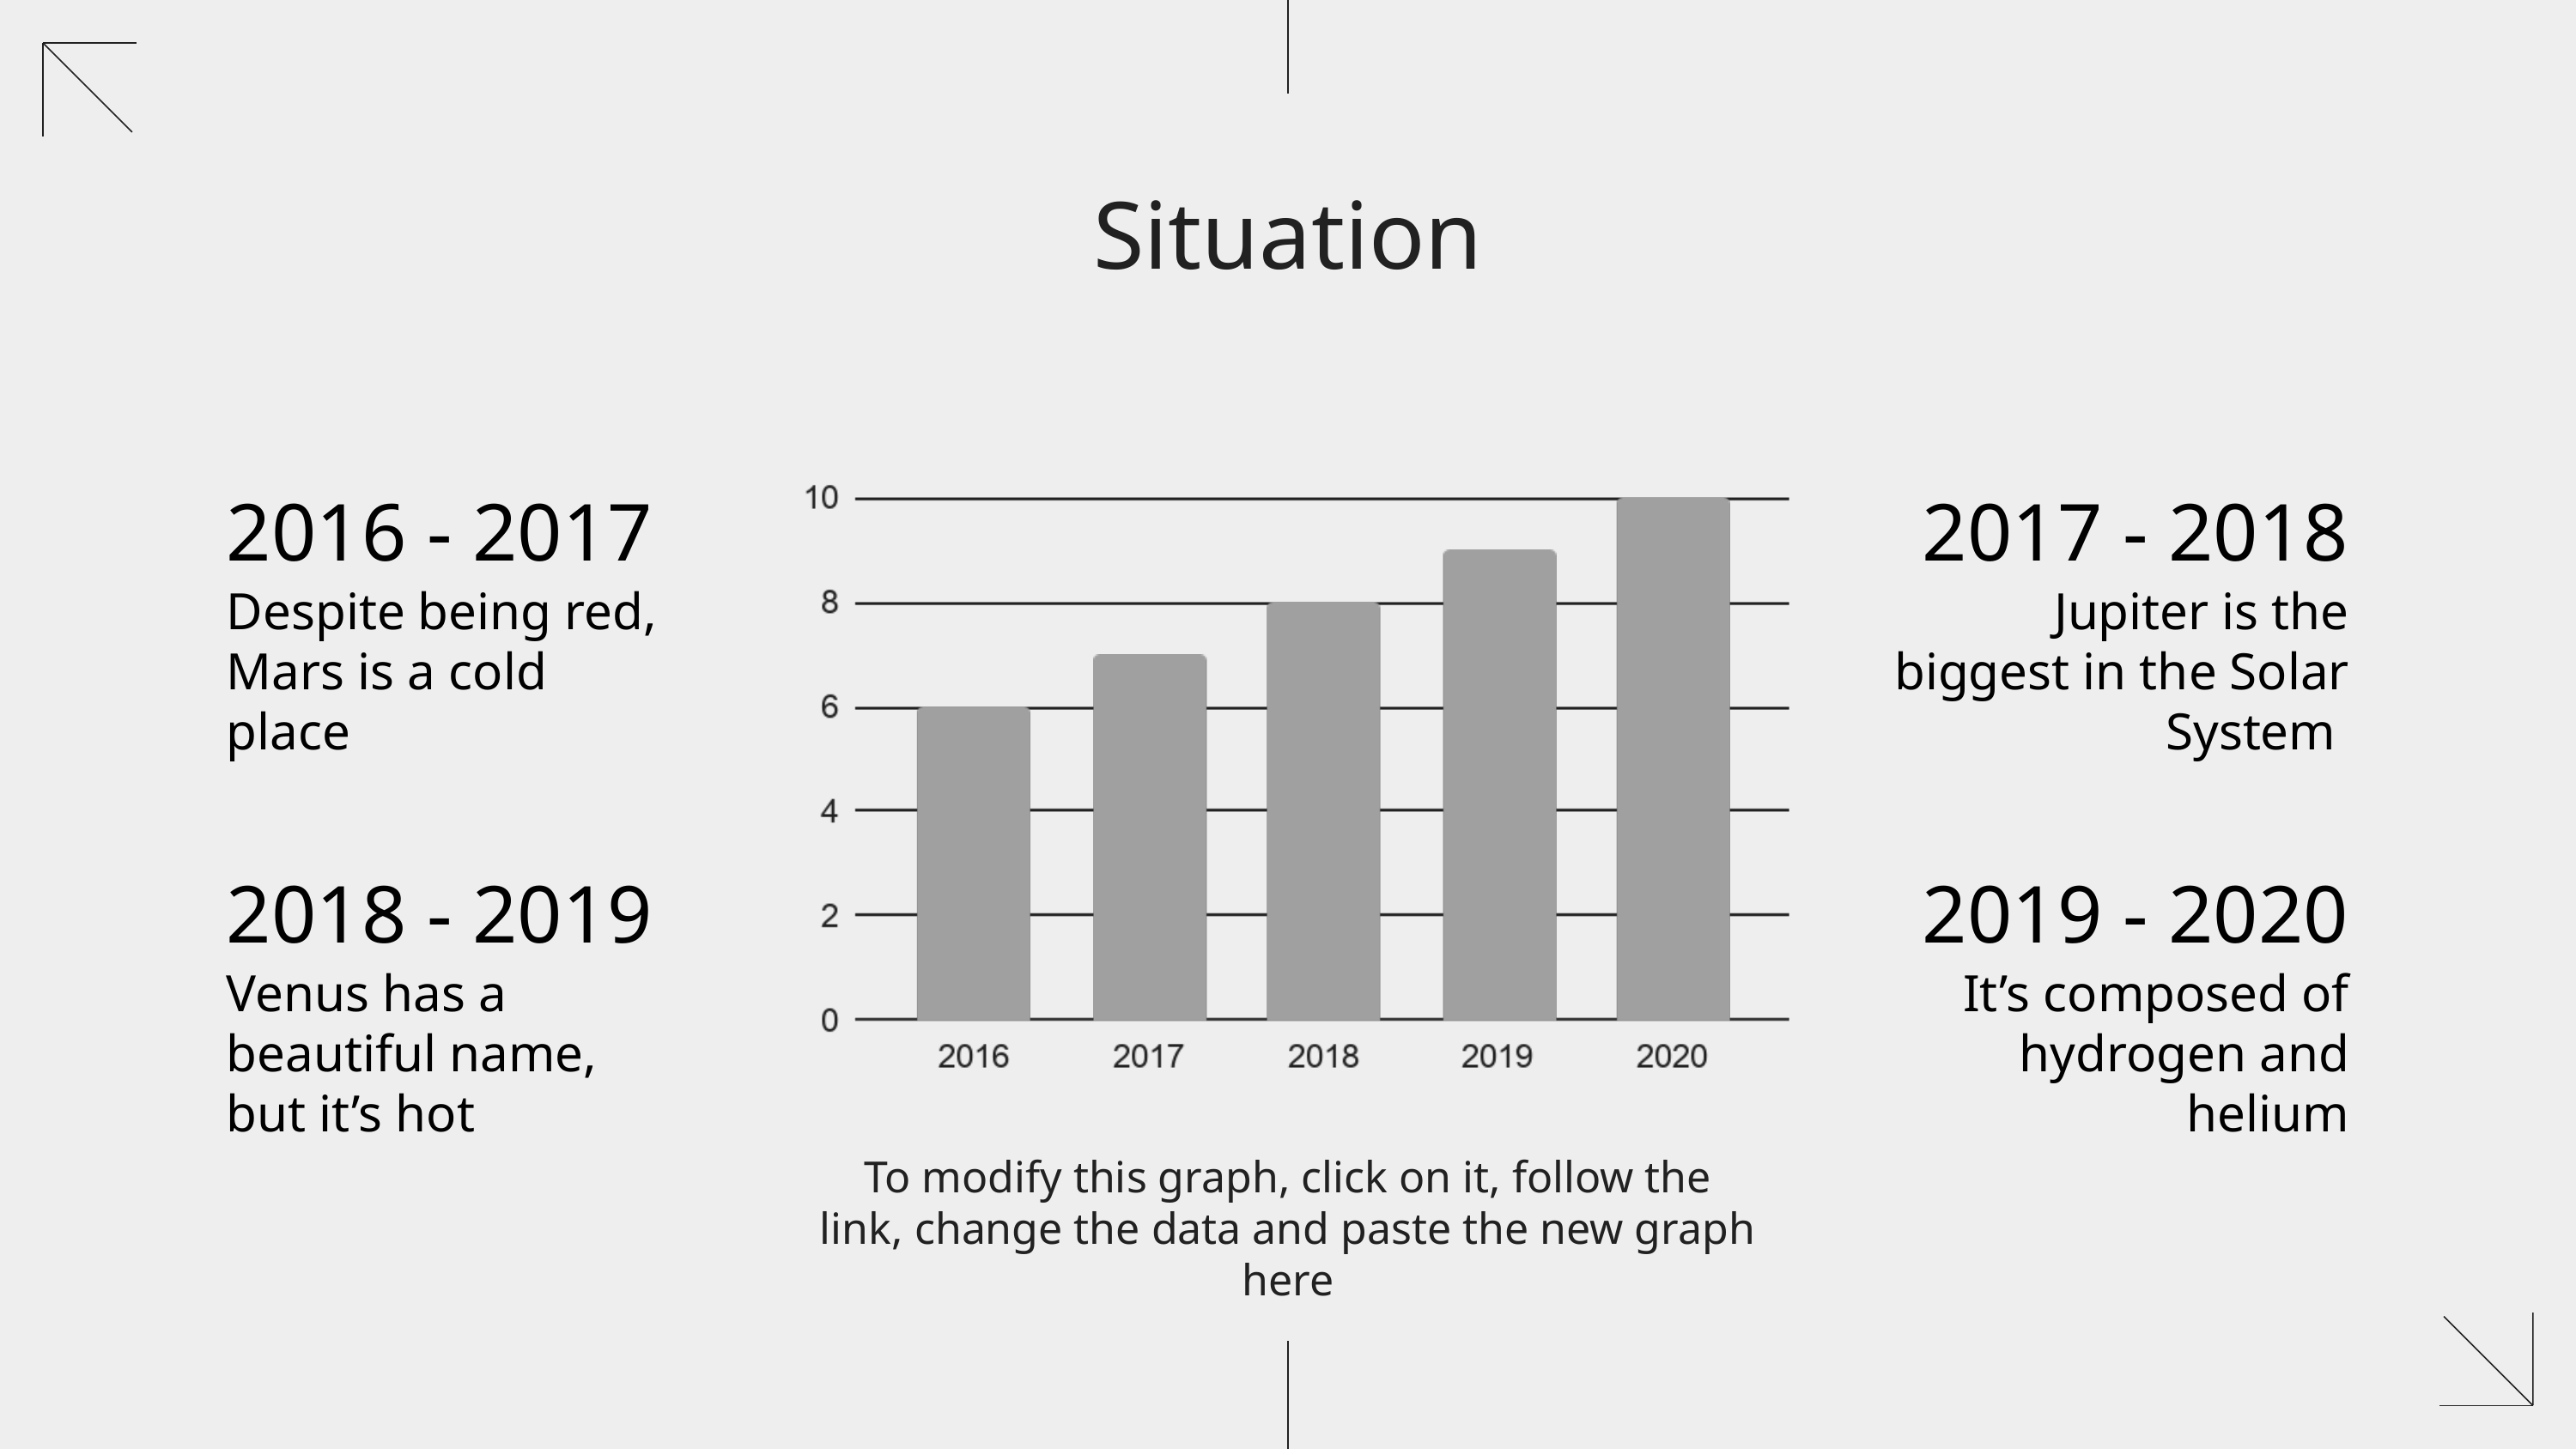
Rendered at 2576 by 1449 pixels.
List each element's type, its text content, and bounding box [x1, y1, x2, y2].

text_box It’s composed of hydrogen and helium [1868, 935, 2375, 1177]
picture [752, 445, 1824, 1110]
text_box 2017 - 2018 [1868, 489, 2375, 553]
text_box Despite being red, Mars is a cold place [200, 553, 708, 795]
text_box 2018 - 2019 [200, 871, 708, 935]
text_box 2016 - 2017 [200, 489, 708, 553]
title Situation [200, 150, 2375, 312]
text_box To modify this graph, click on it, follow the link, change the data and paste the new graph here [793, 1156, 1783, 1297]
text_box 2019 - 2020 [1868, 871, 2375, 935]
text_box Venus has a beautiful name, but it’s hot [200, 935, 708, 1177]
text_box Jupiter is the biggest in the Solar System [1868, 553, 2375, 795]
